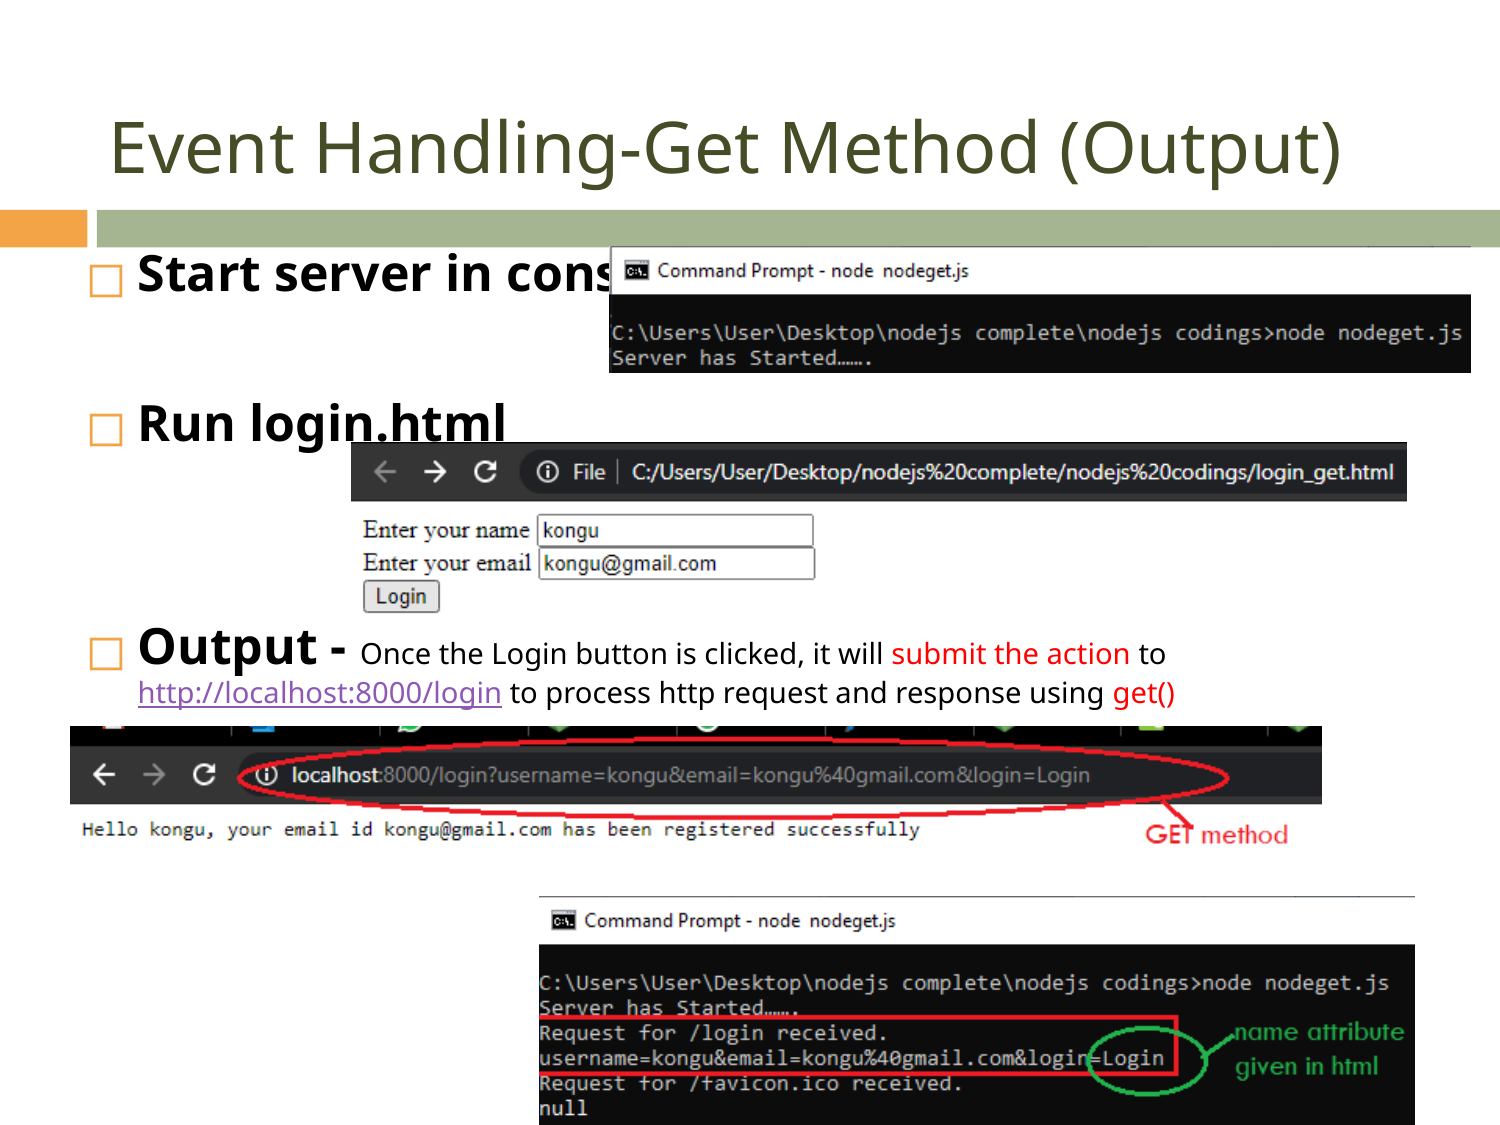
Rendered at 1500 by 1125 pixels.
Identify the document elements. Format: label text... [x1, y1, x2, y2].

picture [609, 245, 1471, 373]
title Event Handling-Get Method (Output) [93, 82, 1369, 207]
picture [351, 442, 1407, 622]
picture [538, 896, 1415, 1125]
picture [70, 726, 1323, 883]
list Start server in console Run login.html Output - Once the Login button is clicked, it will submit the action to http://localhost:8000/login to process http request and response using get() [70, 234, 1433, 1097]
